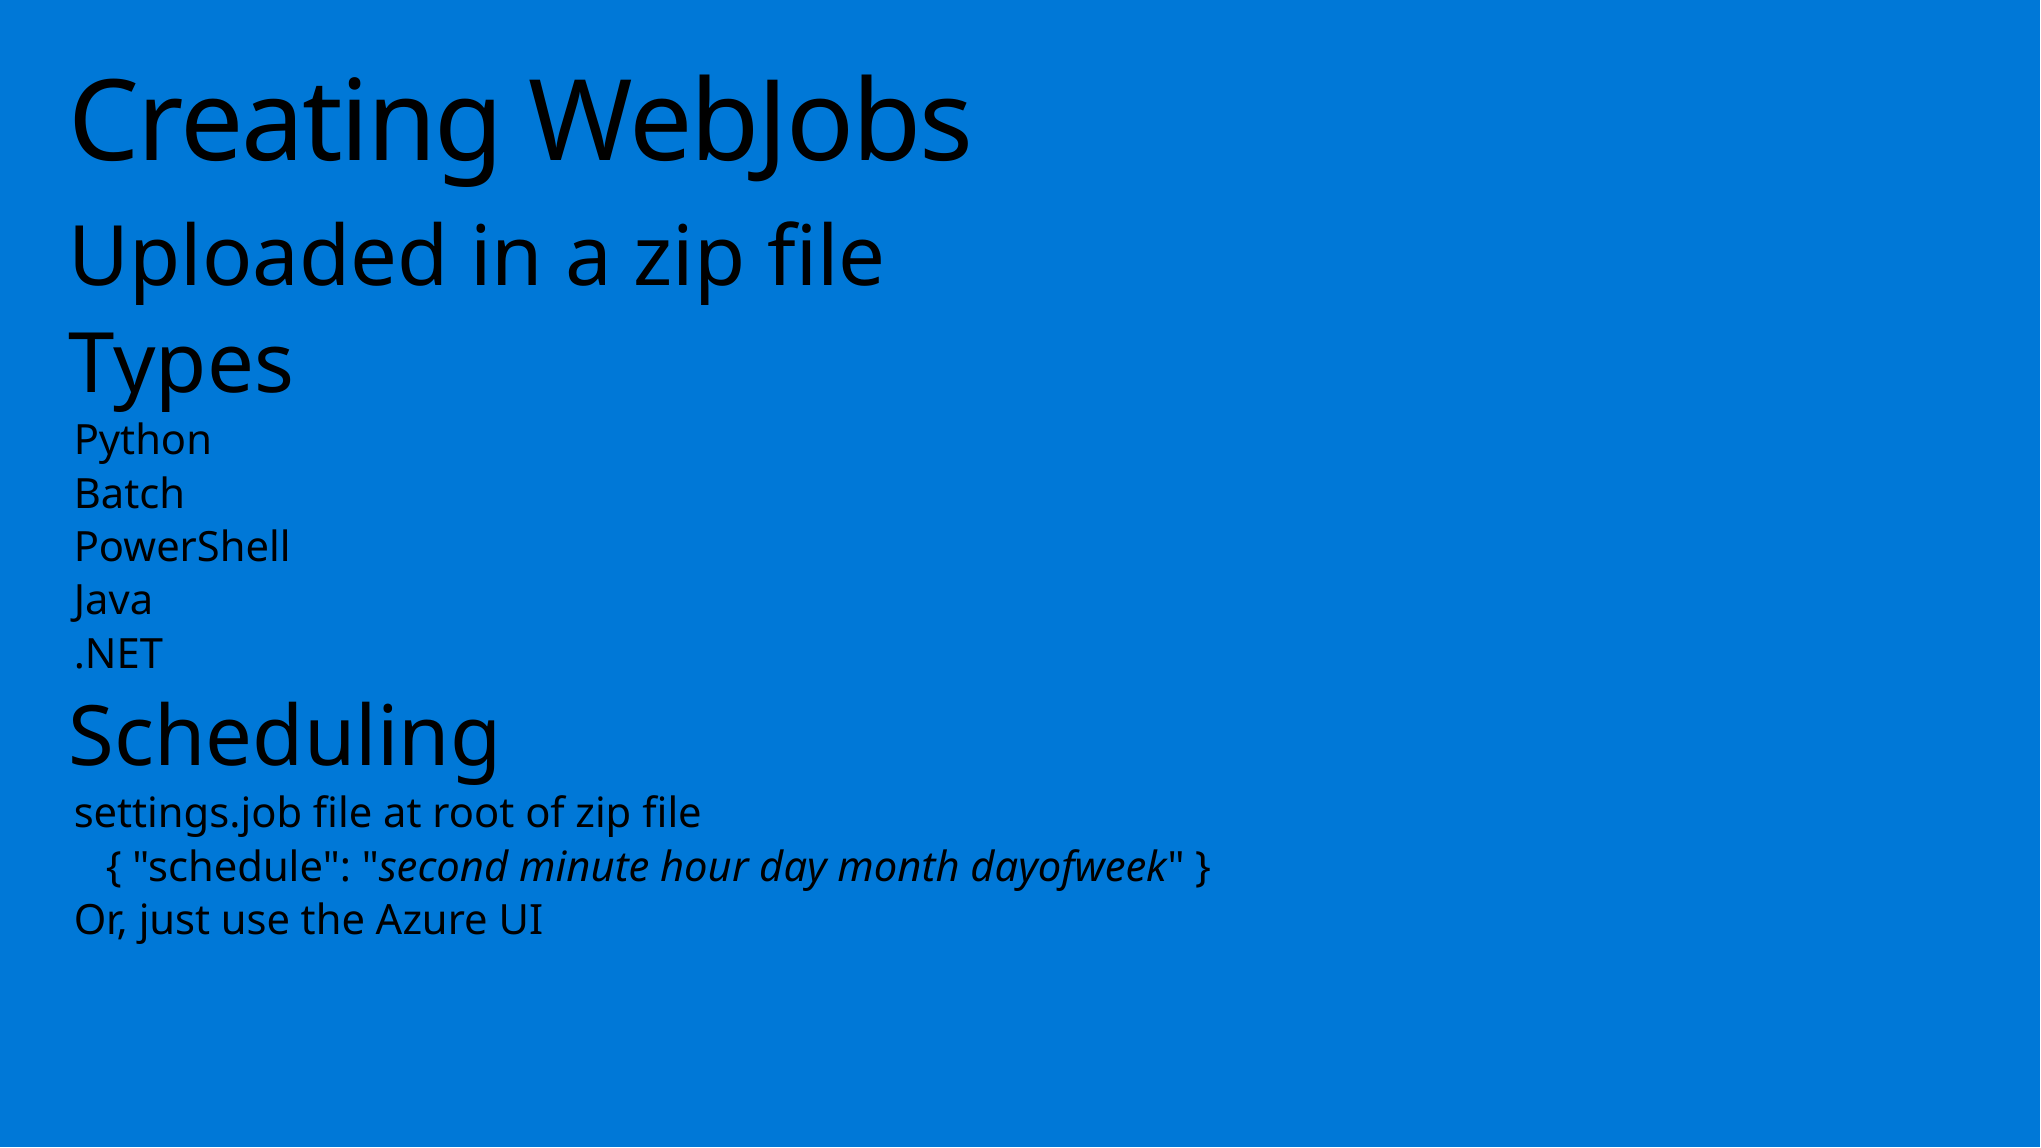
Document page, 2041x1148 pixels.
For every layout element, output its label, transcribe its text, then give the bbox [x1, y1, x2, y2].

list Uploaded in a zip file Types Python Batch PowerShell Java .NET Scheduling settings.job file at root of zip file { "schedule": "second minute hour day month dayofweek" } Or, just use the Azure UI [45, 198, 1996, 987]
title Creating WebJobs [45, 48, 1996, 198]
